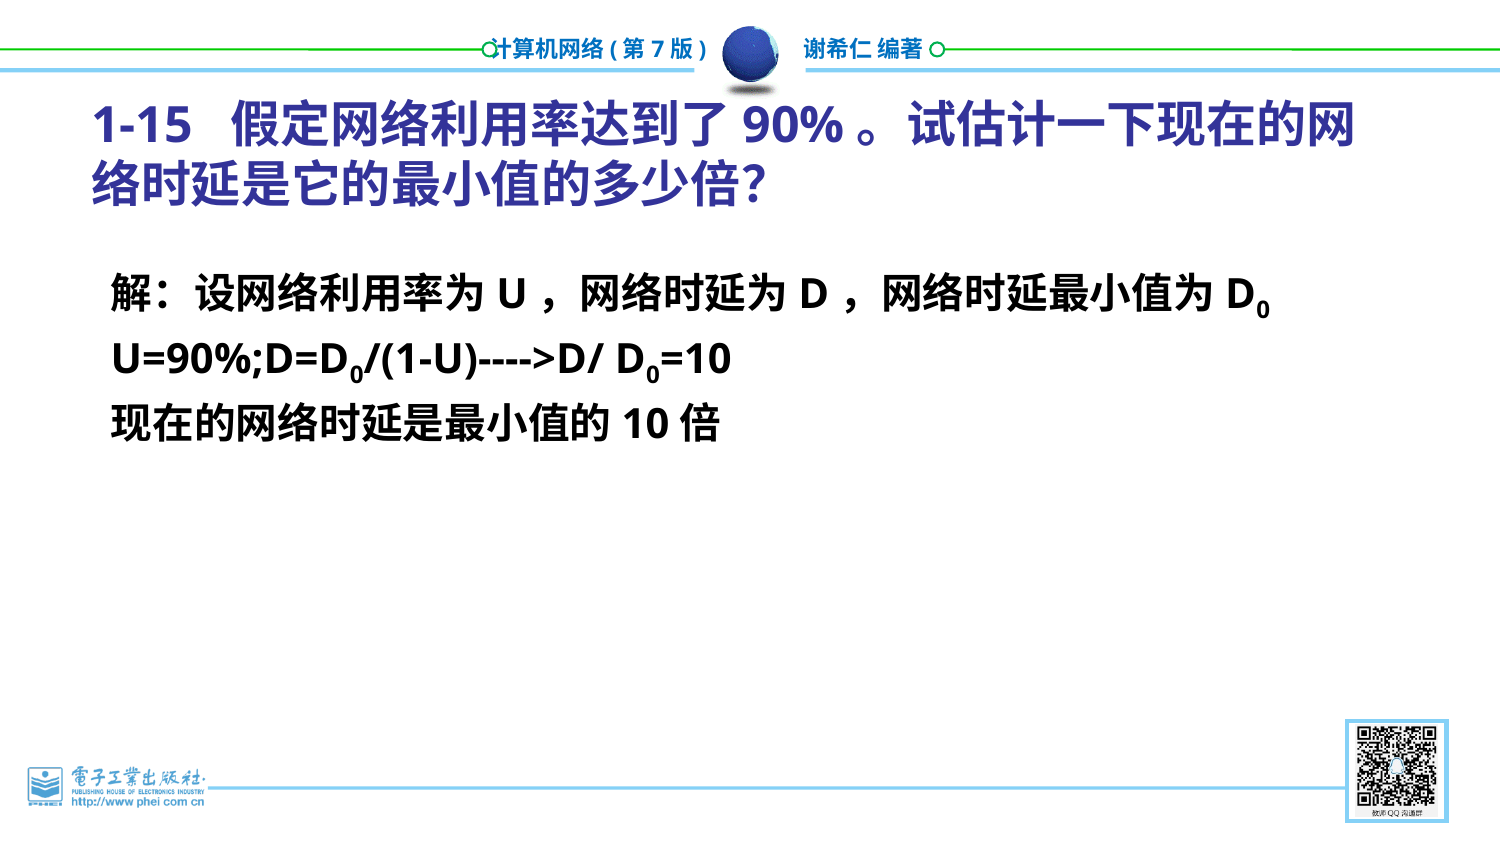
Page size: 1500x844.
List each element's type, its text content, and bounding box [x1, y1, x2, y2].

text_box 解：设网络利用率为U，网络时延为D，网络时延最小值为D0 U=90%;D=D0/(1-U)---->D/ D0=10 现在的网络时延是最小值的10倍 [95, 259, 1332, 455]
text_box 1-15 假定网络利用率达到了90%。试估计一下现在的网络时延是它的最小值的多少倍？ [76, 85, 1379, 221]
picture [720, 24, 780, 85]
picture [1355, 724, 1438, 817]
picture [23, 764, 208, 809]
